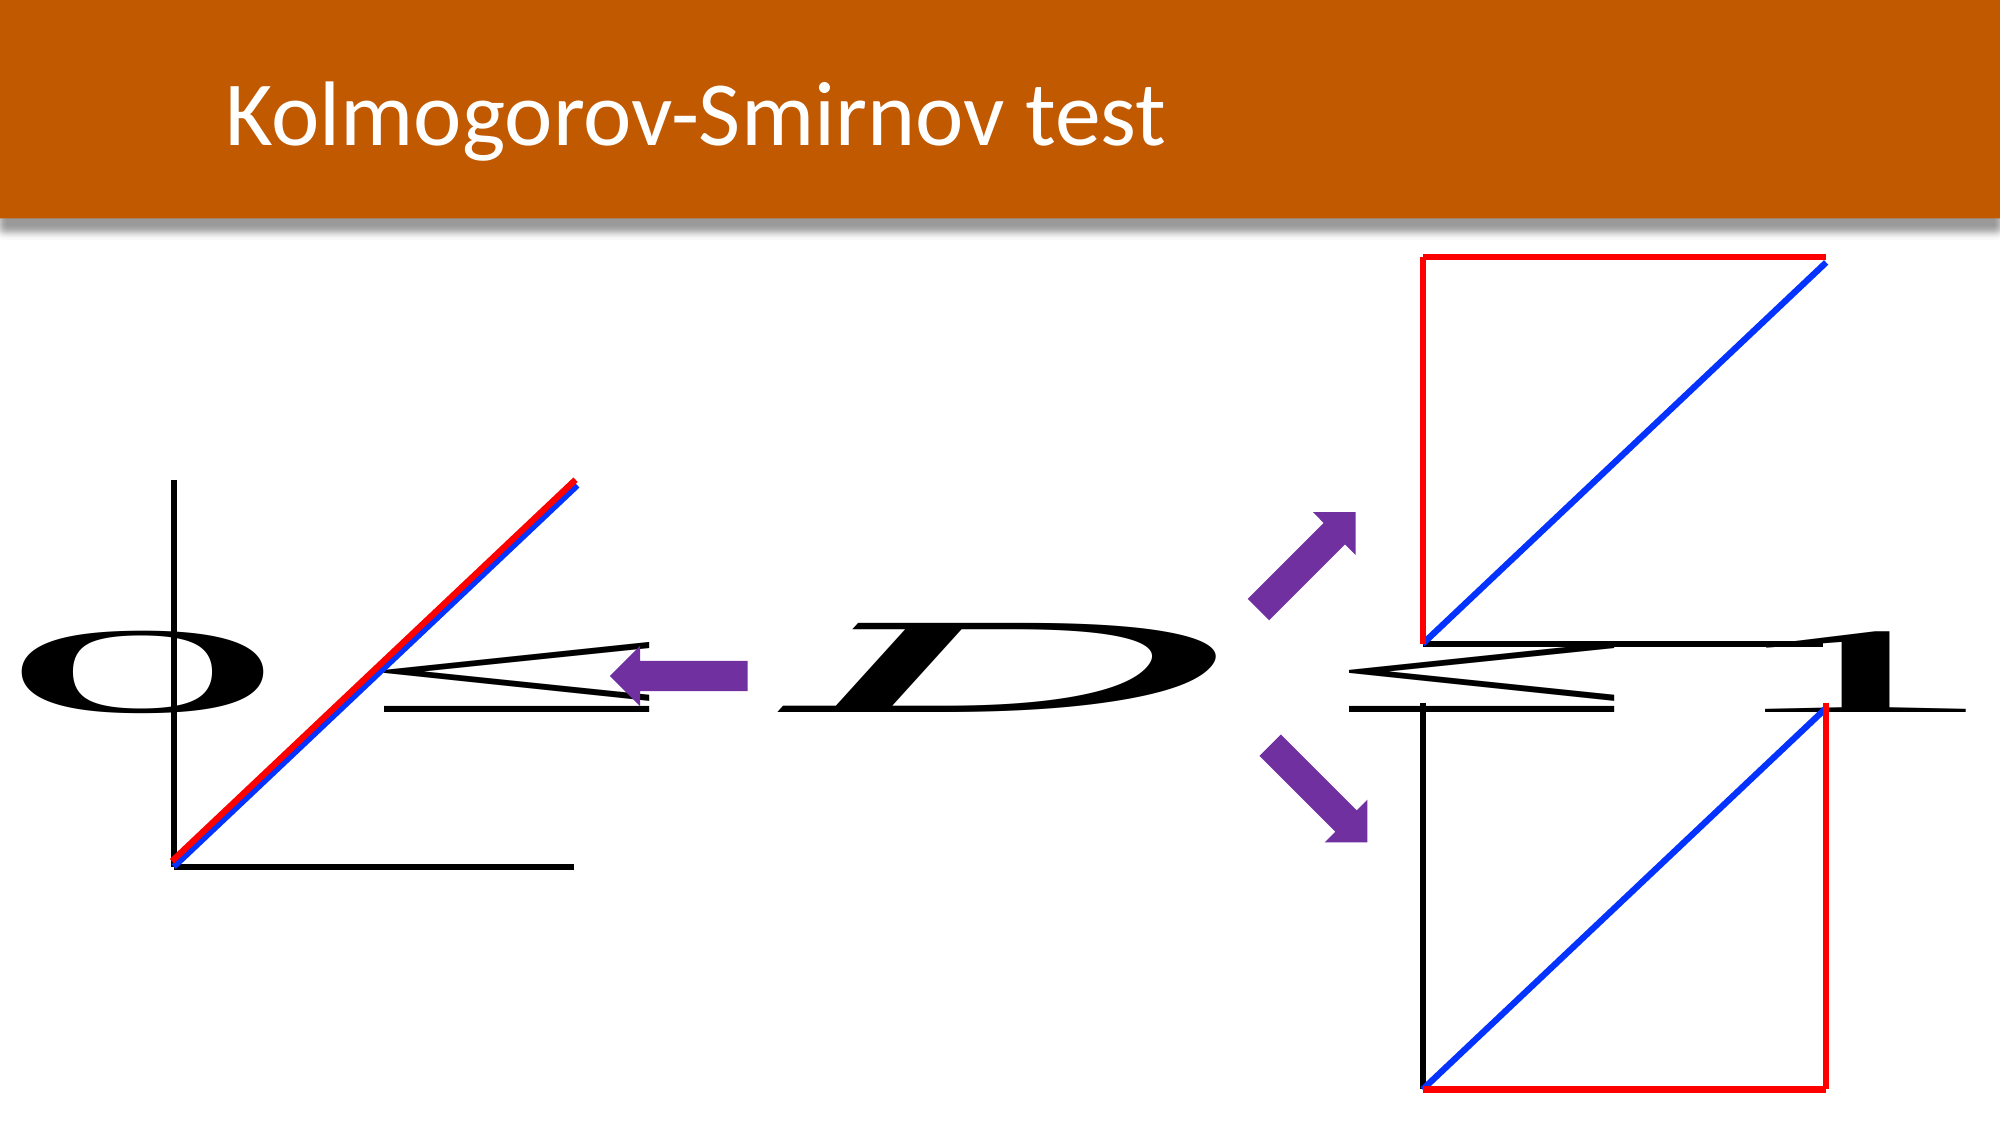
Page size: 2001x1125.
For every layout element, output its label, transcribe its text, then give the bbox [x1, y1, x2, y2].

text_box [1258, 732, 1369, 844]
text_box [1818, 262, 1827, 644]
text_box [1422, 708, 1430, 1090]
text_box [1430, 694, 1818, 1098]
text_box [1246, 511, 1357, 622]
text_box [1818, 708, 1827, 1090]
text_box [1430, 248, 1818, 653]
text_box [1422, 262, 1430, 644]
text_box [0, 0, 2000, 219]
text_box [1422, 256, 1430, 262]
text_box [608, 643, 749, 709]
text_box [171, 479, 578, 867]
text_box Kolmogorov-Smirnov test [210, 17, 2000, 201]
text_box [1422, 702, 1430, 708]
